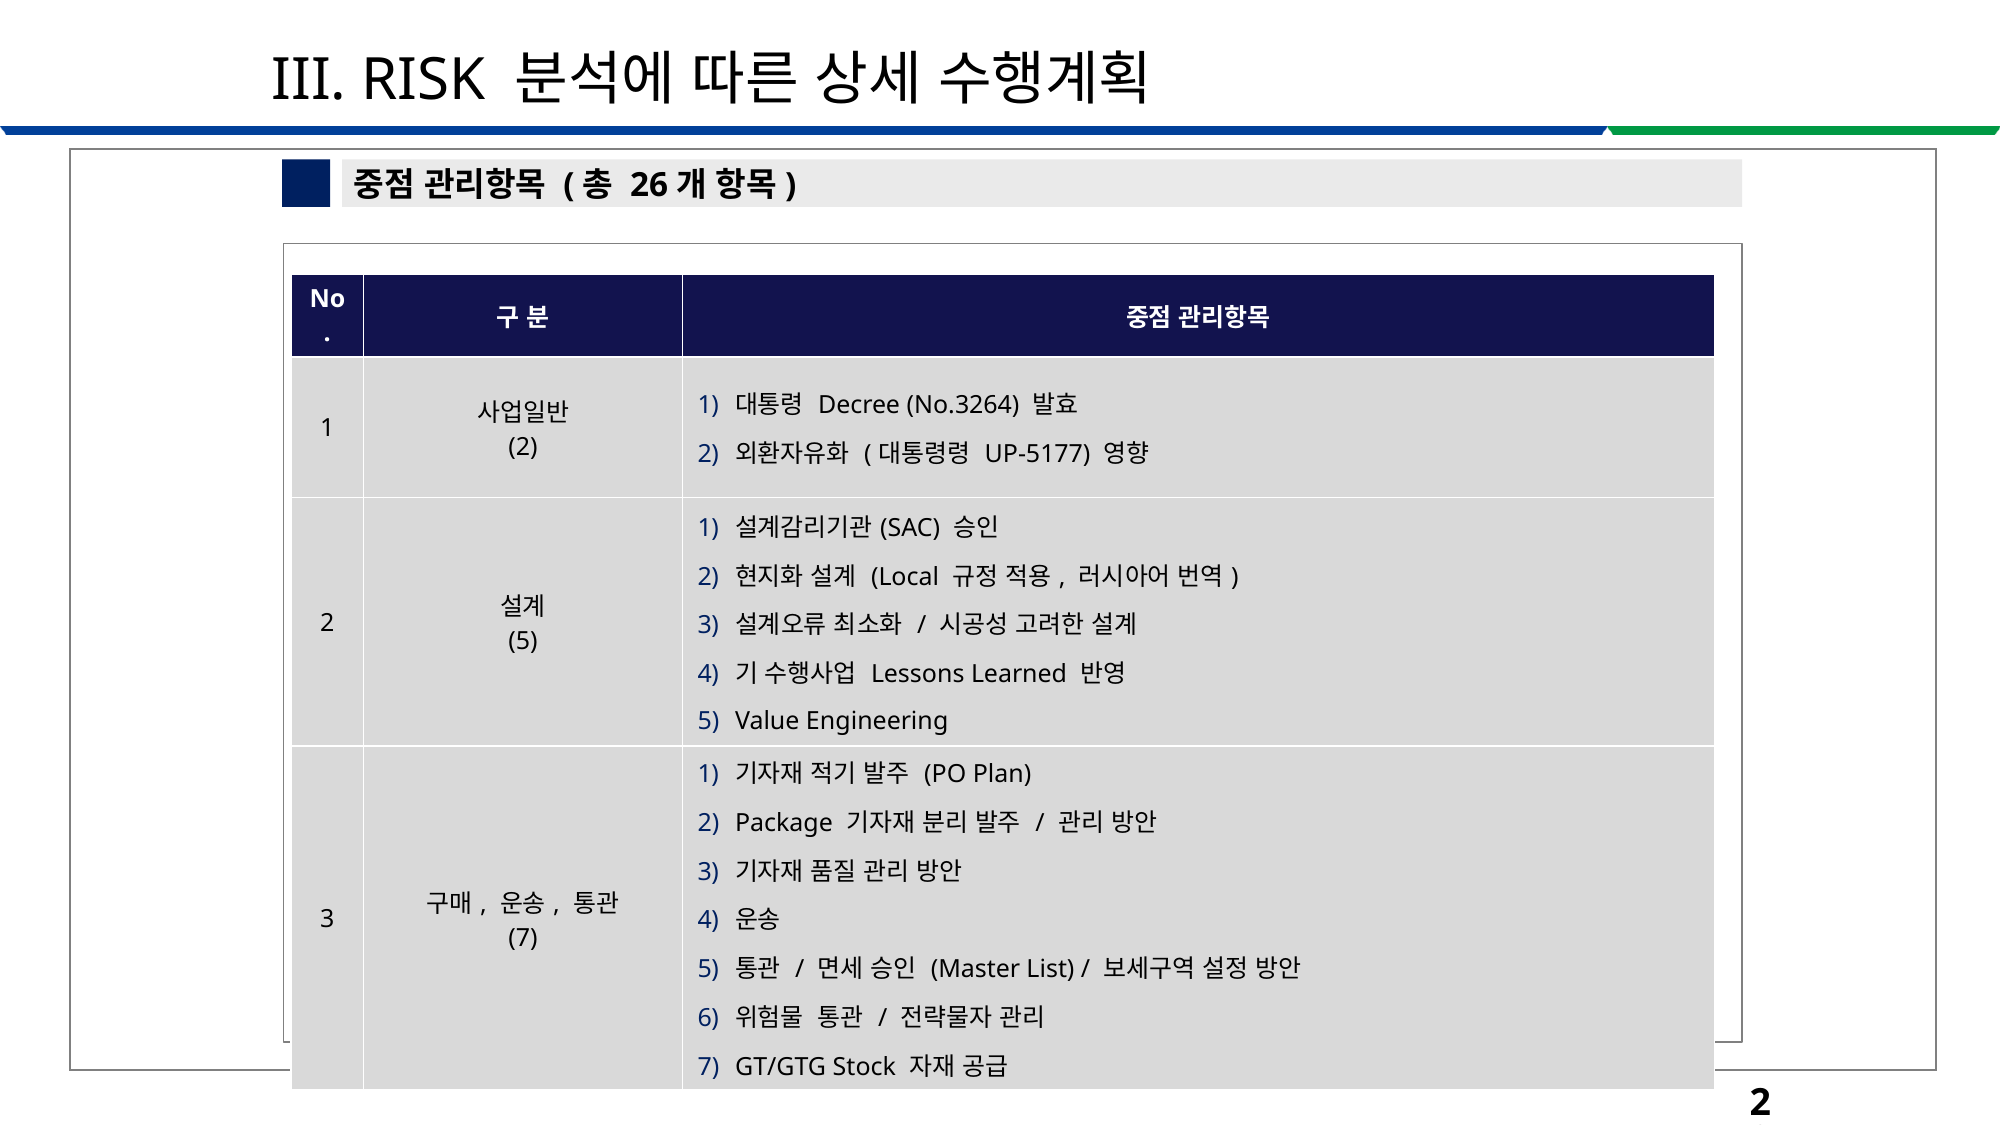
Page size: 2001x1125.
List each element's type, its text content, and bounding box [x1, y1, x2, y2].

table_cell 기자재 적기 발주 (PO Plan) Package 기자재 분리 발주 / 관리 방안 기자재 품질 관리 방안 운송 통관 / 면세 승인 (Master List) / 보세구역 설정 방안 위험물 통관 / 전략물자 관리 GT/GTG Stock 자재 공급 [683, 747, 1714, 1089]
table_cell 설계감리기관(SAC) 승인 현지화 설계 (Local 규정 적용, 러시아어 번역) 설계오류 최소화 / 시공성 고려한 설계 기 수행사업 Lessons Learned 반영 Value Engineering [683, 498, 1714, 745]
table_cell 구매, 운송, 통관 (7) [364, 747, 682, 1089]
table_cell 사업일반 (2) [364, 358, 682, 497]
picture [0, 126, 2000, 135]
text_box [282, 159, 1743, 207]
table_cell 1 [292, 358, 363, 497]
table_cell 2 [292, 498, 363, 745]
table_cell 대통령 Decree (No.3264) 발효 외환자유화 (대통령령 UP-5177) 영향 [683, 358, 1714, 497]
text_box 28 [1734, 1070, 1796, 1111]
text_box [283, 243, 1743, 1043]
text_box III. RISK 분석에 따른 상세 수행계획 [256, 33, 1167, 118]
table_header 중점 관리항목 [683, 275, 1714, 356]
table_cell 3 [292, 747, 363, 1089]
table_header 구 분 [364, 275, 682, 356]
table_header No. [292, 275, 363, 356]
table_cell 설계 (5) [364, 498, 682, 745]
